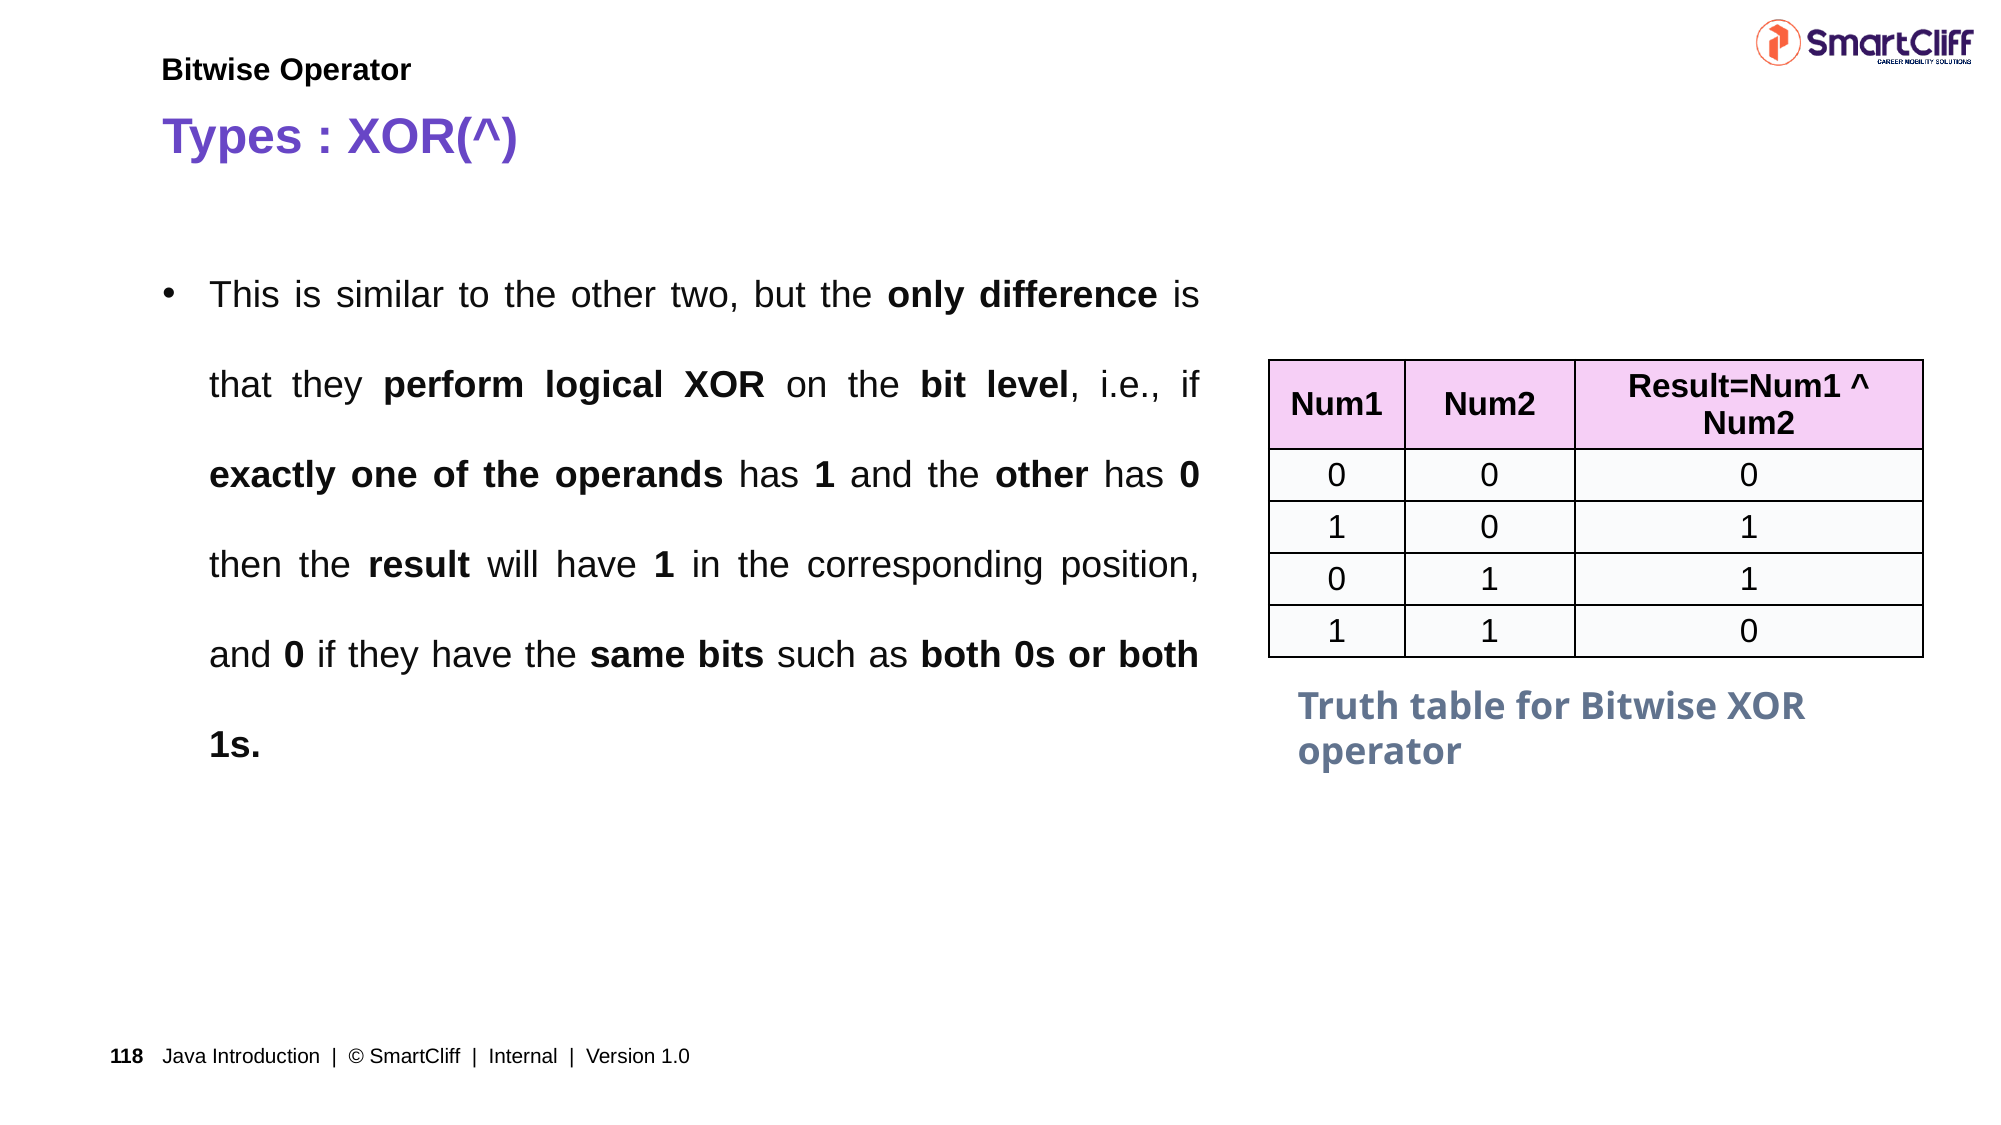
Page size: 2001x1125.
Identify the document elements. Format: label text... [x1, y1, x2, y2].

table_cell 1 [1406, 554, 1574, 604]
table_header Result=Num1 ^ Num2 [1576, 361, 1922, 448]
table_cell 0 [1270, 450, 1404, 500]
table_cell 1 [1270, 606, 1404, 656]
list This is similar to the other two, but the only difference is that they perform logical XOR on the bit level, i.e., if exactly one of the operands has 1 and the other has 0 then the result will have 1 in the corresponding position, and 0 if they have the same bits such as both 0s or both 1s. [162, 225, 1200, 976]
table_header Num2 [1406, 361, 1574, 448]
table_cell 0 [1406, 450, 1574, 500]
title Types : XOR(^) [162, 103, 1954, 166]
table_cell 0 [1406, 502, 1574, 552]
table_cell 0 [1576, 606, 1922, 656]
table_cell 1 [1576, 502, 1922, 552]
table_cell 1 [1406, 606, 1574, 656]
text_box Truth table for Bitwise XOR operator [1282, 674, 1924, 780]
table_cell 0 [1576, 450, 1922, 500]
table_cell 1 [1270, 502, 1404, 552]
list Bitwise Operator [161, 48, 1953, 110]
table_cell 1 [1576, 554, 1922, 604]
slide_number 118 [63, 1032, 162, 1079]
picture [1750, 13, 1980, 73]
table_header Num1 [1270, 361, 1404, 448]
table_cell 0 [1270, 554, 1404, 604]
footer Java Introduction | © SmartCliff | Internal | Version 1.0 [162, 1032, 1567, 1079]
